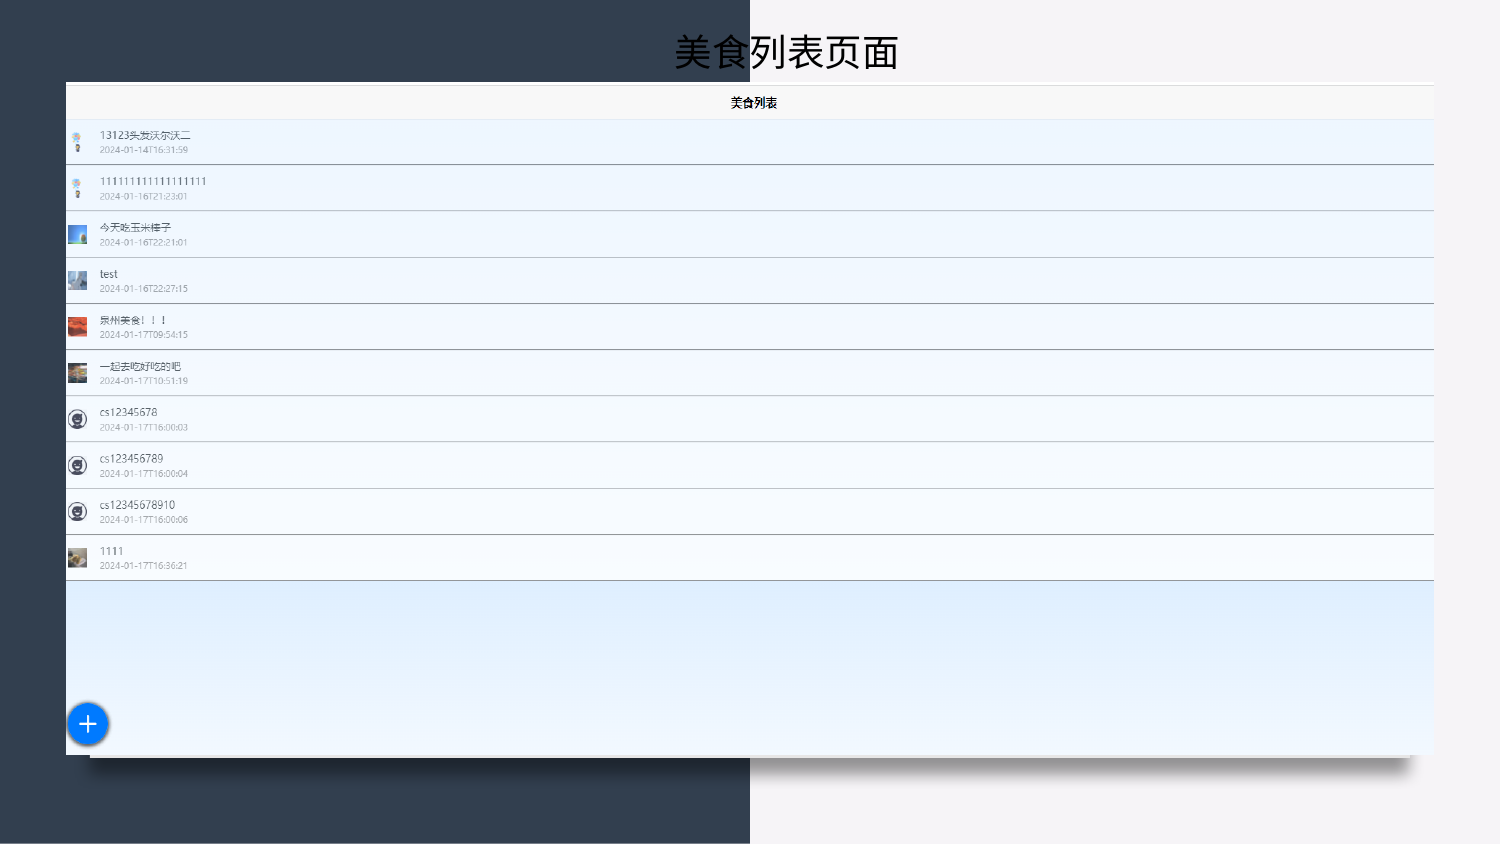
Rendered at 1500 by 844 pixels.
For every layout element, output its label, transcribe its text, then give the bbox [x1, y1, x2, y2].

text_box [89, 755, 1411, 759]
picture [66, 82, 1434, 755]
text_box 美食列表页面 [659, 21, 1005, 82]
